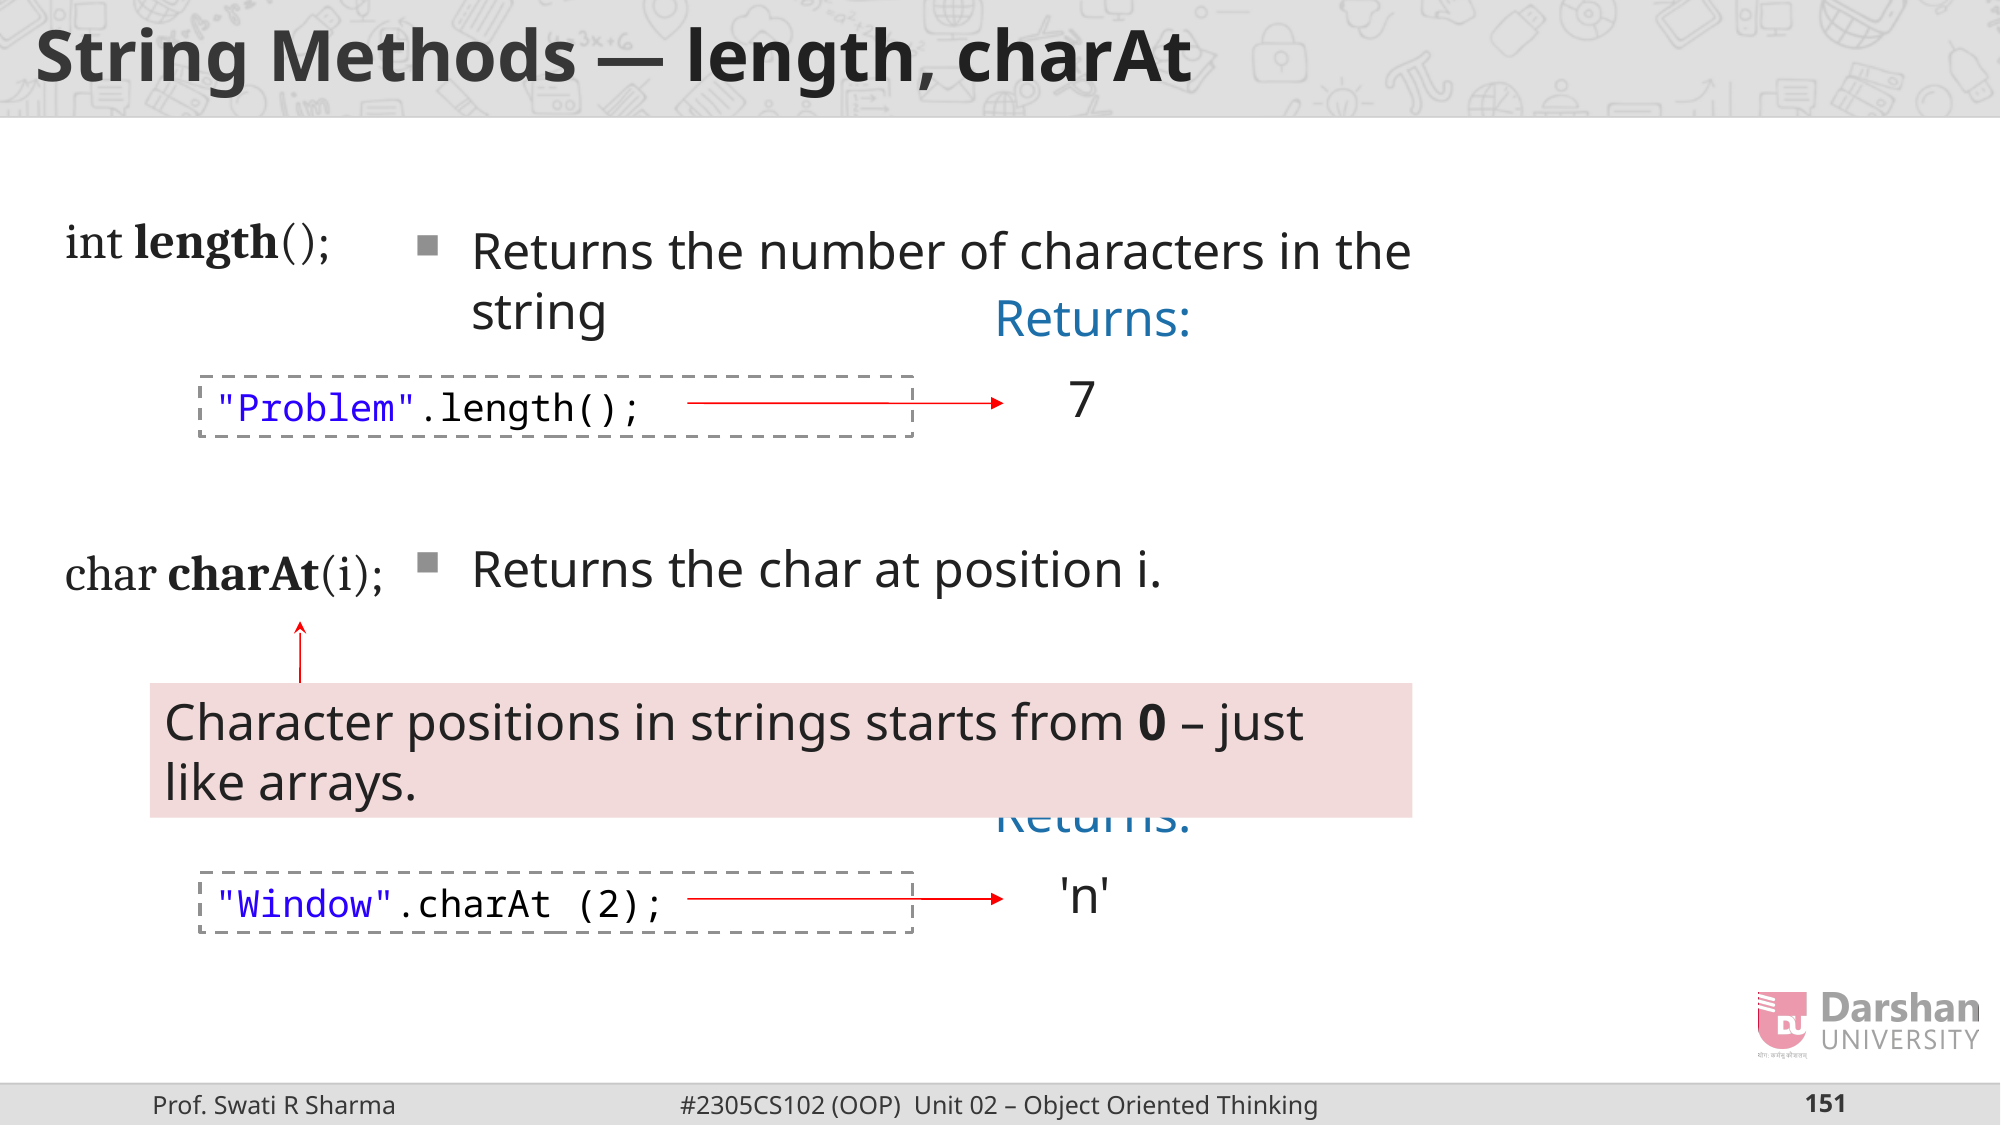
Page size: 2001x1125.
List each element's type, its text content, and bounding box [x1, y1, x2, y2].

text_box "Window".charAt (2); [200, 872, 913, 933]
text_box "Problem".length(); [200, 376, 913, 437]
text_box Returns the char at position i. [399, 529, 1450, 630]
text_box char charAt(i); [49, 525, 408, 616]
title String Methods — length, charAt [0, 0, 2000, 117]
text_box Returns the number of characters in the string [399, 212, 1450, 313]
list int length(); [50, 207, 408, 299]
text_box Returns: [974, 279, 1212, 354]
text_box [913, 397, 1004, 410]
title Declaring an Object [1758, 992, 1979, 1059]
text_box Returns: [974, 818, 1212, 850]
text_box 7 [1044, 360, 1228, 436]
text_box [913, 892, 1004, 906]
text_box Character positions in strings starts from 0 – just like arrays. [149, 683, 1413, 818]
text_box 'n' [1044, 856, 1228, 931]
text_box [293, 621, 307, 634]
